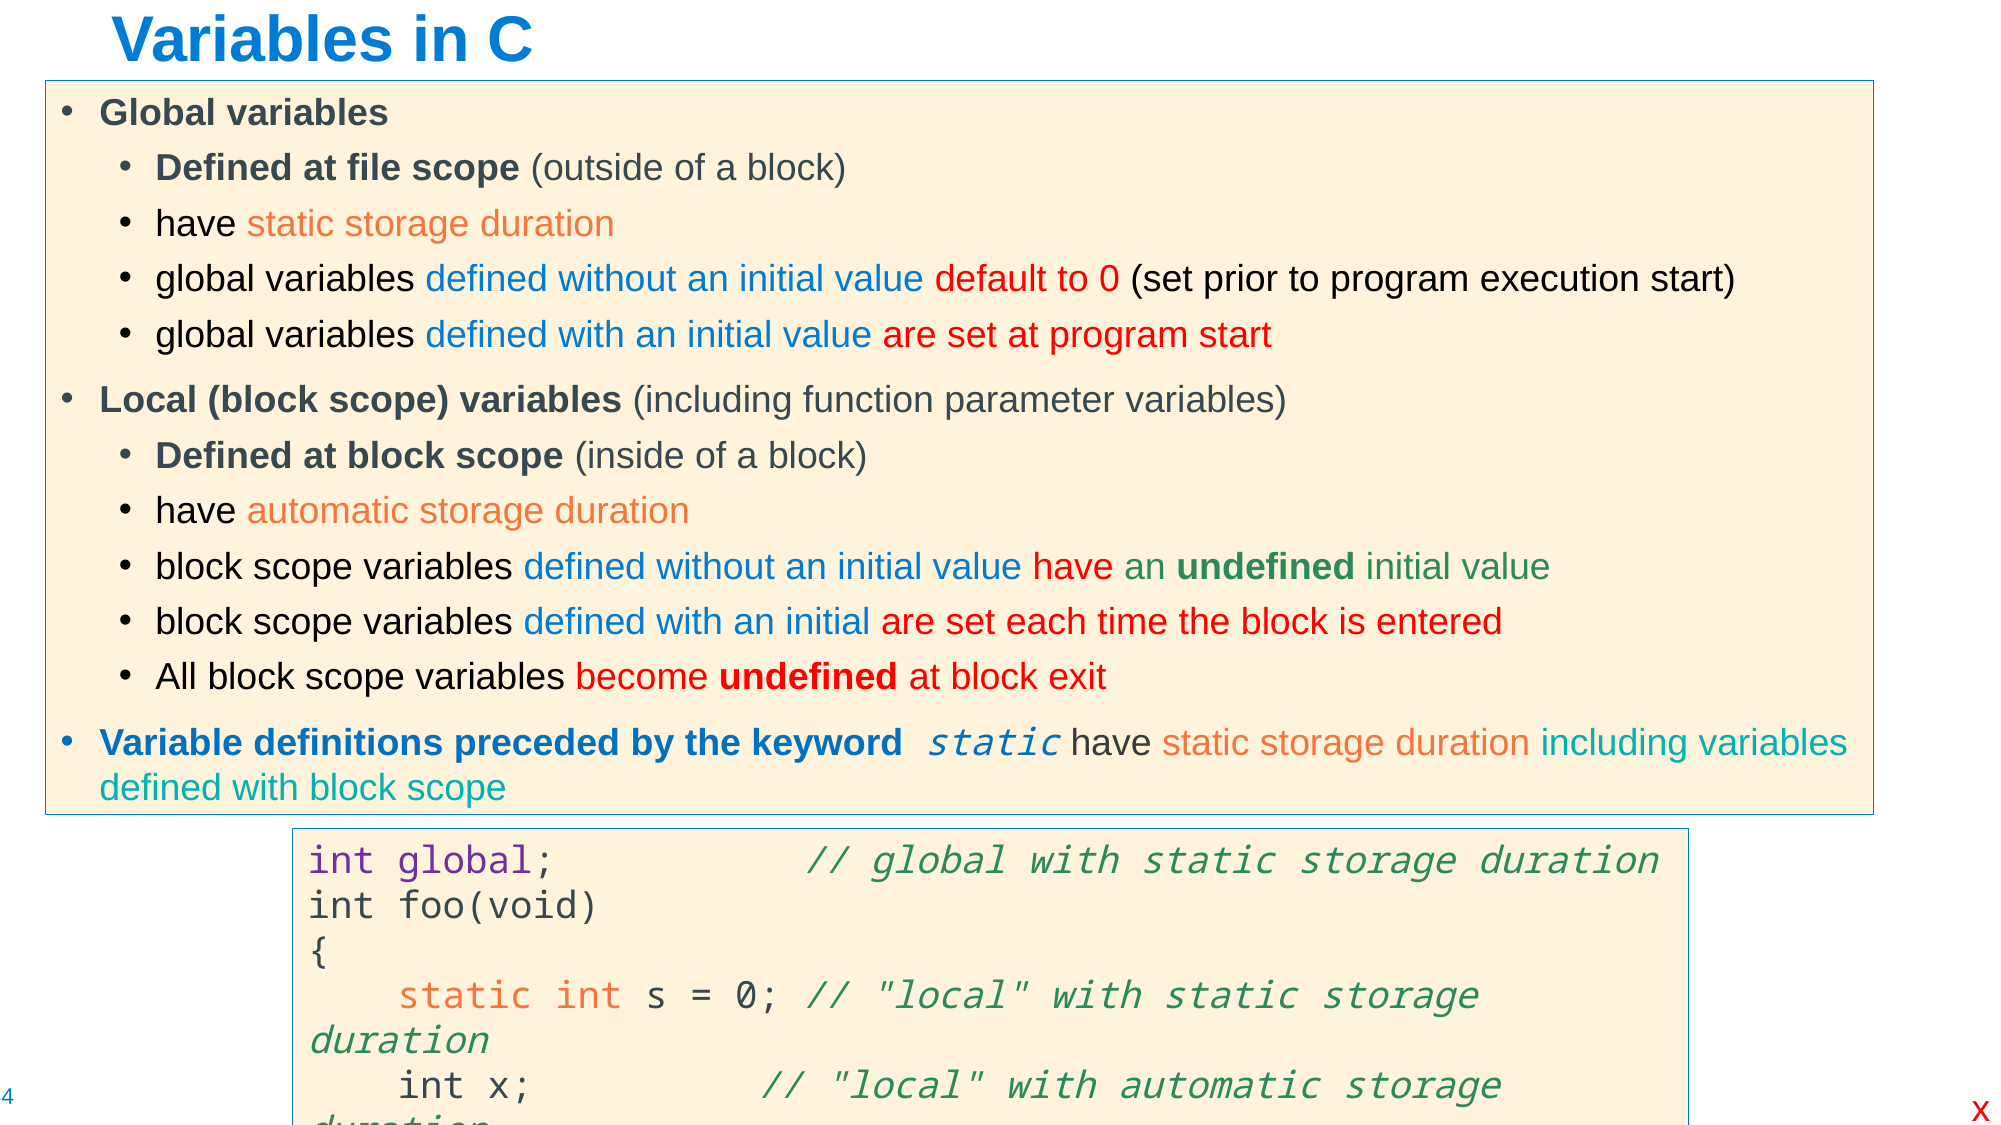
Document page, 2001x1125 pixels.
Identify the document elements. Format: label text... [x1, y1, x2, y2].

title Variables in C [96, 8, 1322, 80]
text_box x [1956, 1076, 2000, 1125]
text_box int global; // global with static storage duration int foo(void) { static int s = 0; // "local" with static storage duration int x; // "local" with automatic storage duration } [292, 828, 1689, 1125]
list Global variables Defined at file scope (outside of a block) have static storage duration global variables defined without an initial value default to 0 (set prior to program execution start) global variables defined with an initial value are set at program start Local (block scope) variables (including function parameter variables) Defined at block scope (inside of a block) have automatic storage duration block scope variables defined without an initial value have an undefined initial value block scope variables defined with an initial are set each time the block is entered All block scope variables become undefined at block exit Variable definitions preceded by the keyword static have static storage duration including variables defined with block scope [45, 80, 1874, 815]
